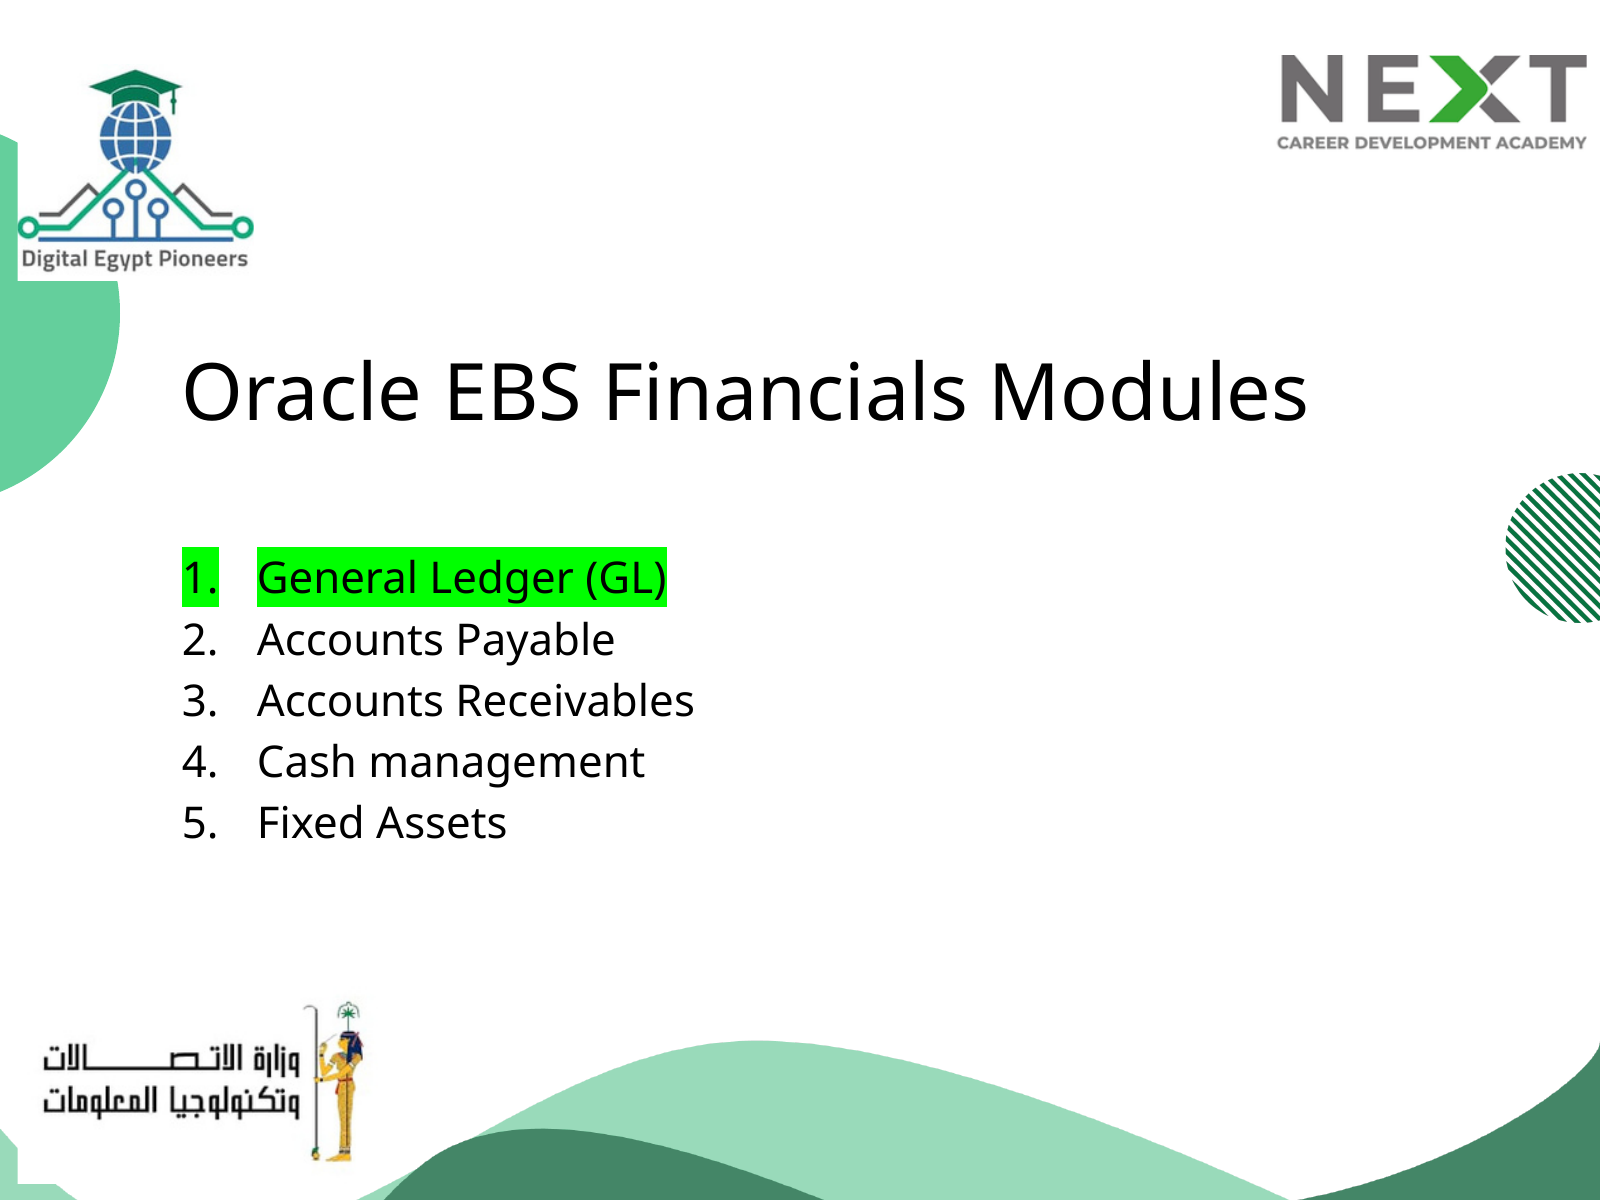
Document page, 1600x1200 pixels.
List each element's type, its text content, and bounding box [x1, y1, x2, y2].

text_box [0, 1017, 1600, 1200]
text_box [0, 119, 121, 507]
text_box General Ledger (GL) Accounts Payable Accounts Receivables Cash management Fixed Assets [181, 541, 1387, 848]
text_box [17, 64, 254, 282]
text_box [1272, 55, 1587, 153]
text_box [1505, 473, 1600, 623]
text_box Oracle EBS Financials Modules [181, 325, 1600, 437]
text_box [17, 976, 386, 1184]
